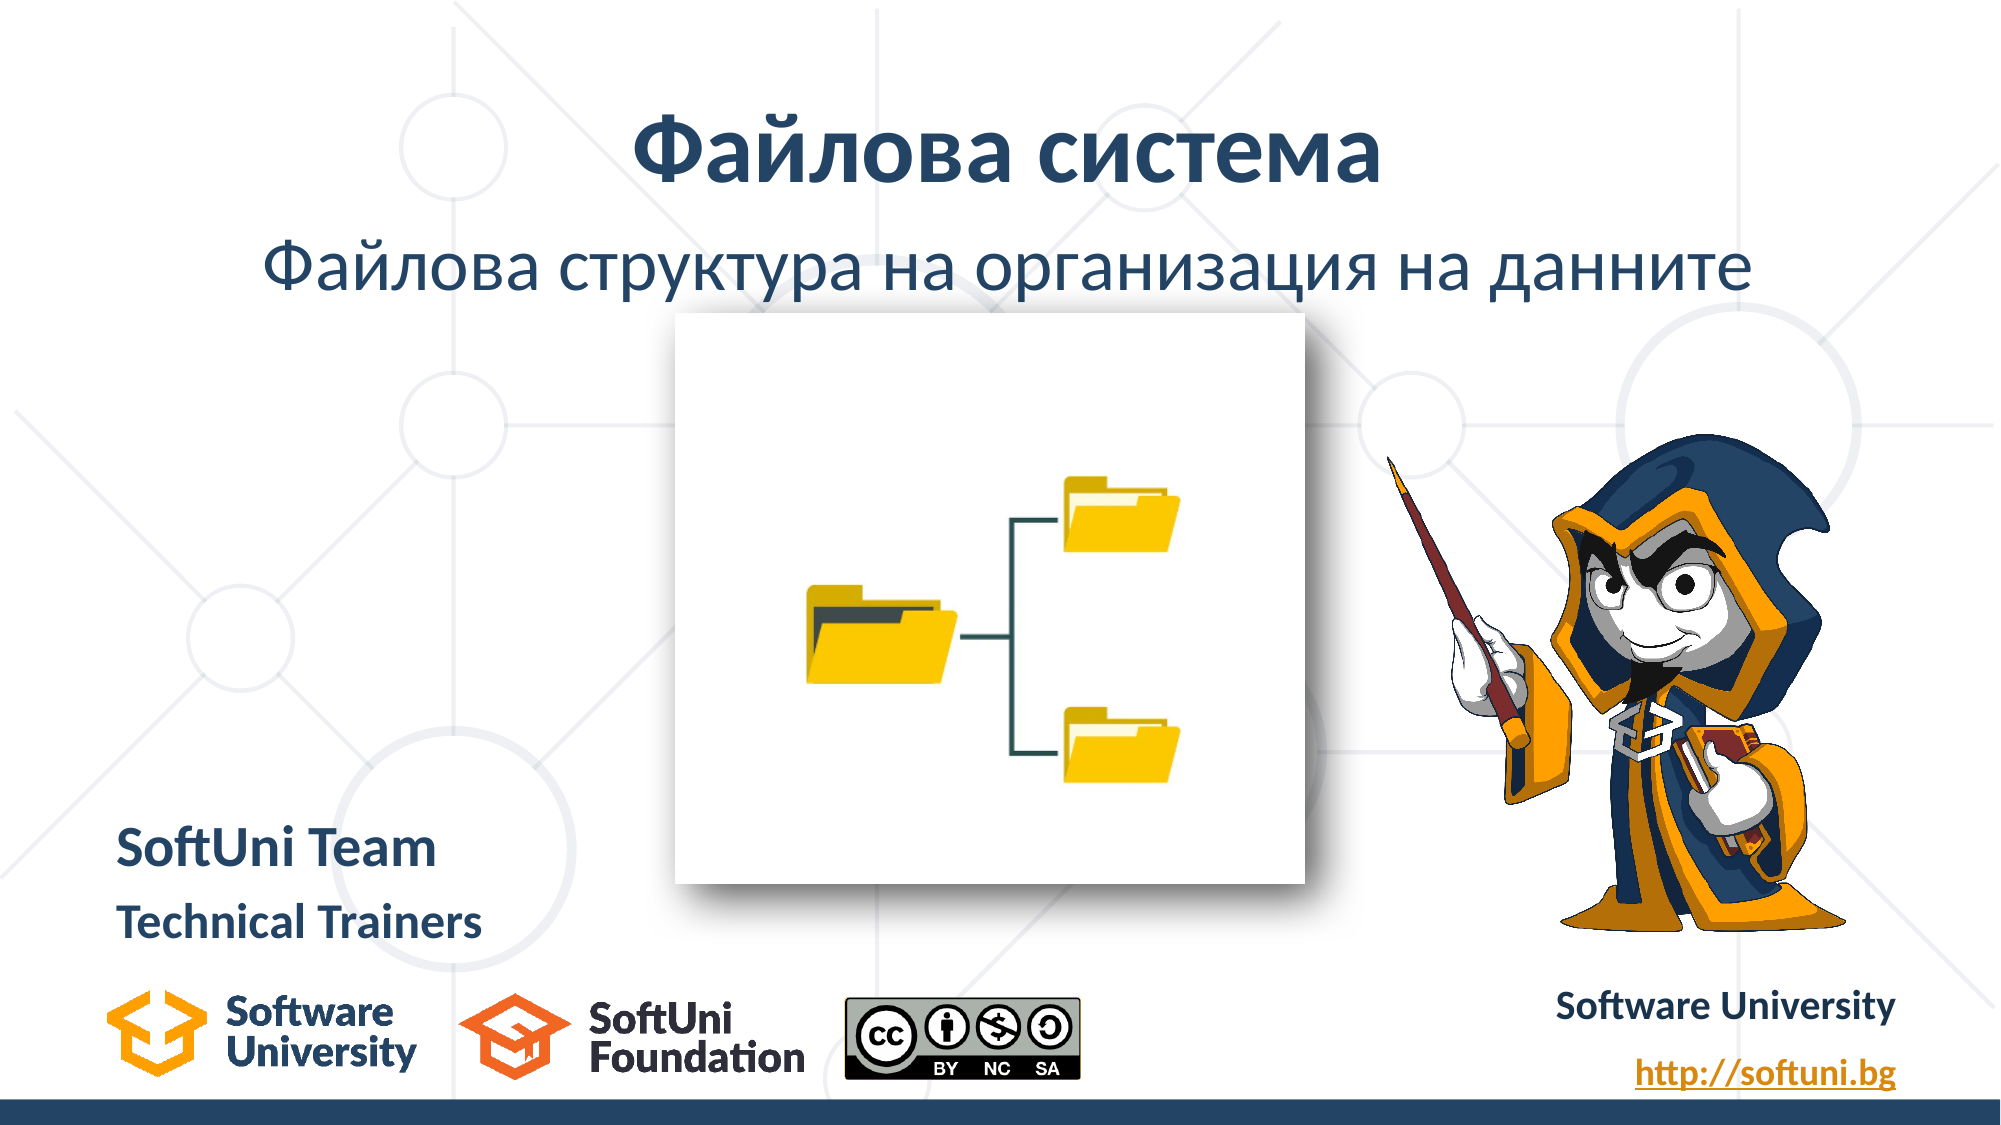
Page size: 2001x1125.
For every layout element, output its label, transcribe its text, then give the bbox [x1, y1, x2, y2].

title Файлова система [109, 70, 1909, 216]
list Technical Trainers [110, 880, 595, 954]
picture [675, 313, 1306, 884]
subtitle Файлова структура на организация на данните [109, 216, 1909, 350]
picture [458, 993, 804, 1080]
picture [107, 990, 211, 1077]
list SoftUni Team [110, 800, 595, 880]
list Software University [1417, 970, 1903, 1034]
list http://softuni.bg [1417, 1040, 1903, 1098]
picture [221, 990, 417, 1077]
picture [1369, 389, 1891, 953]
picture [845, 998, 1081, 1079]
